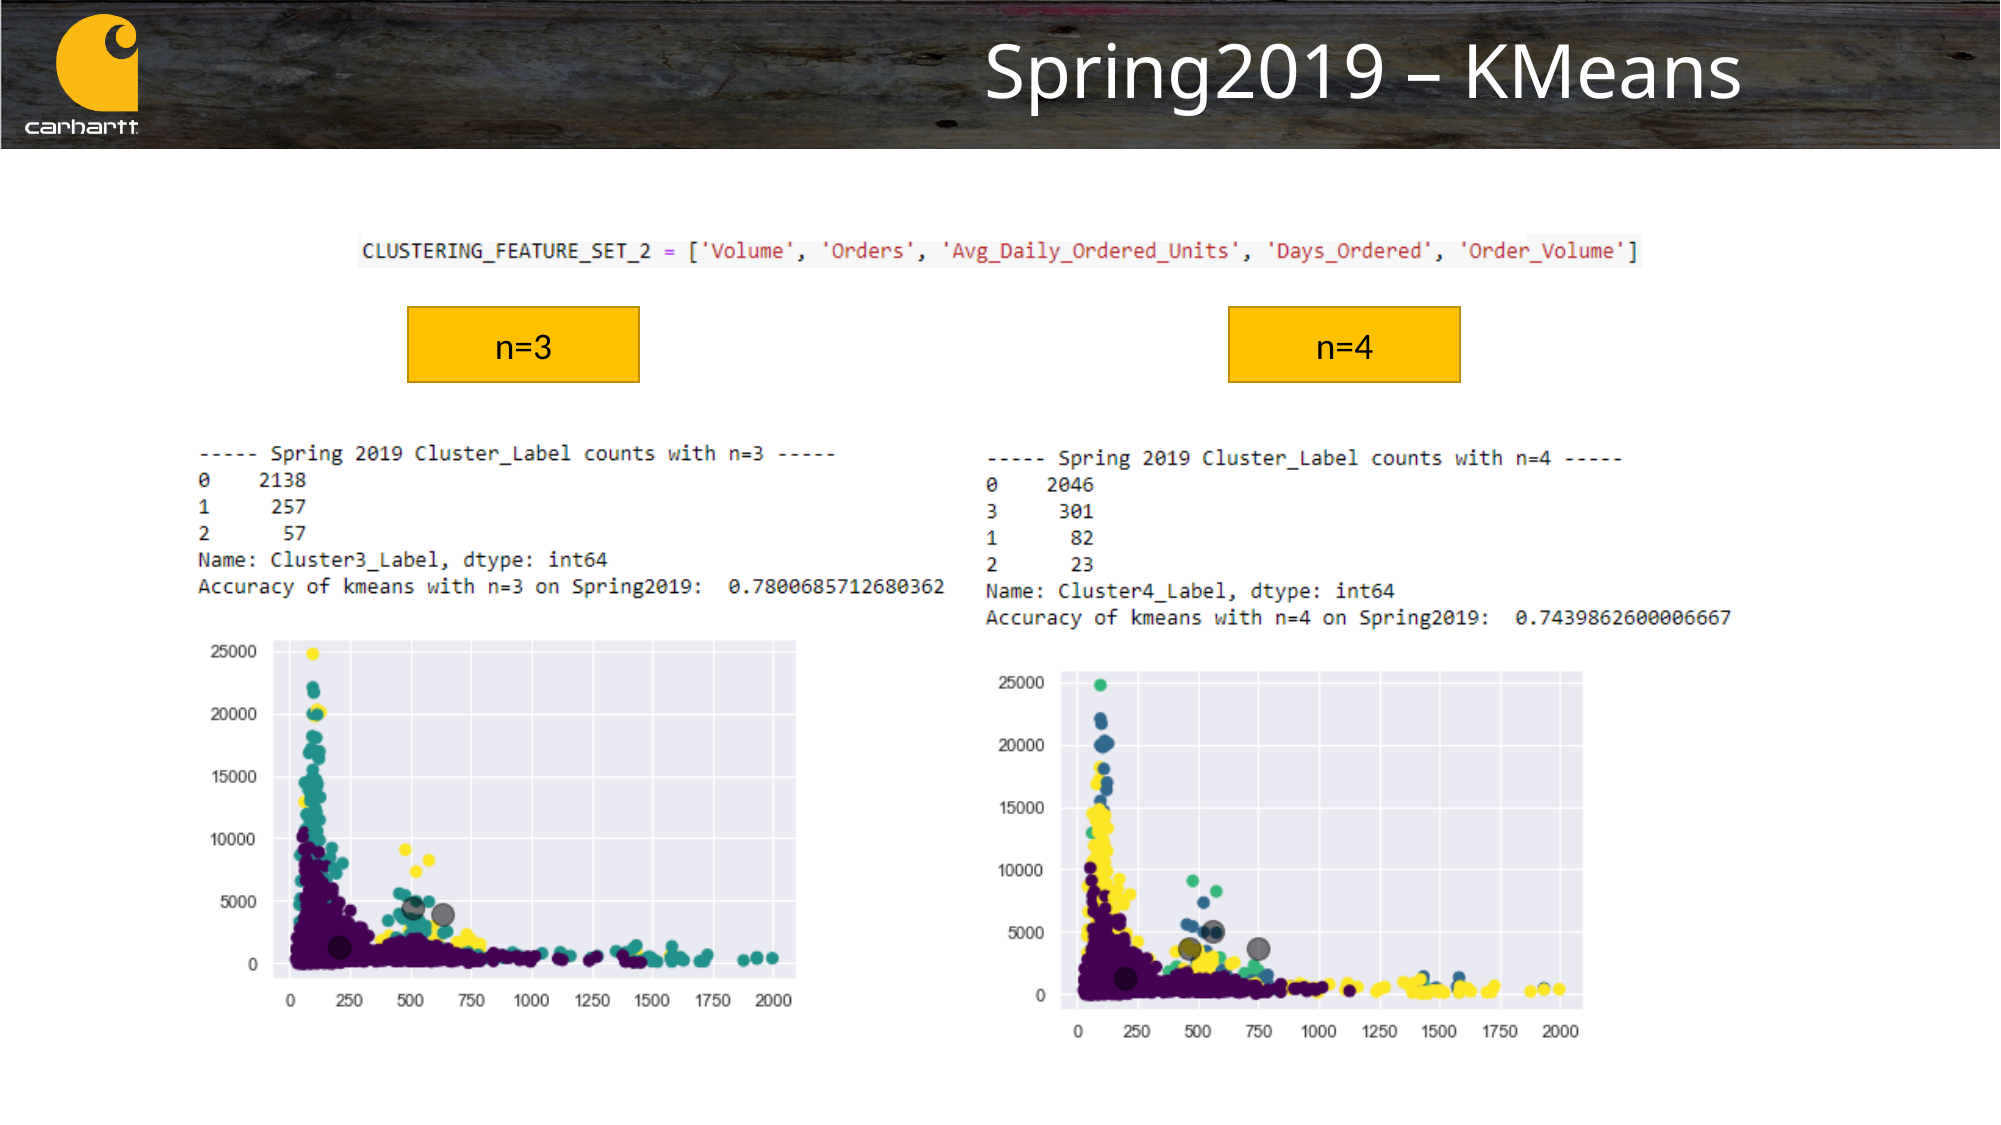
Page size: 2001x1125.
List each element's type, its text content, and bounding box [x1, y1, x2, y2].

picture [164, 434, 1791, 1069]
picture [0, 0, 2000, 149]
text_box n=4 [1228, 306, 1461, 383]
text_box n=3 [407, 306, 640, 383]
picture [358, 234, 1642, 268]
title Spring2019 – KMeans [969, 4, 2000, 144]
